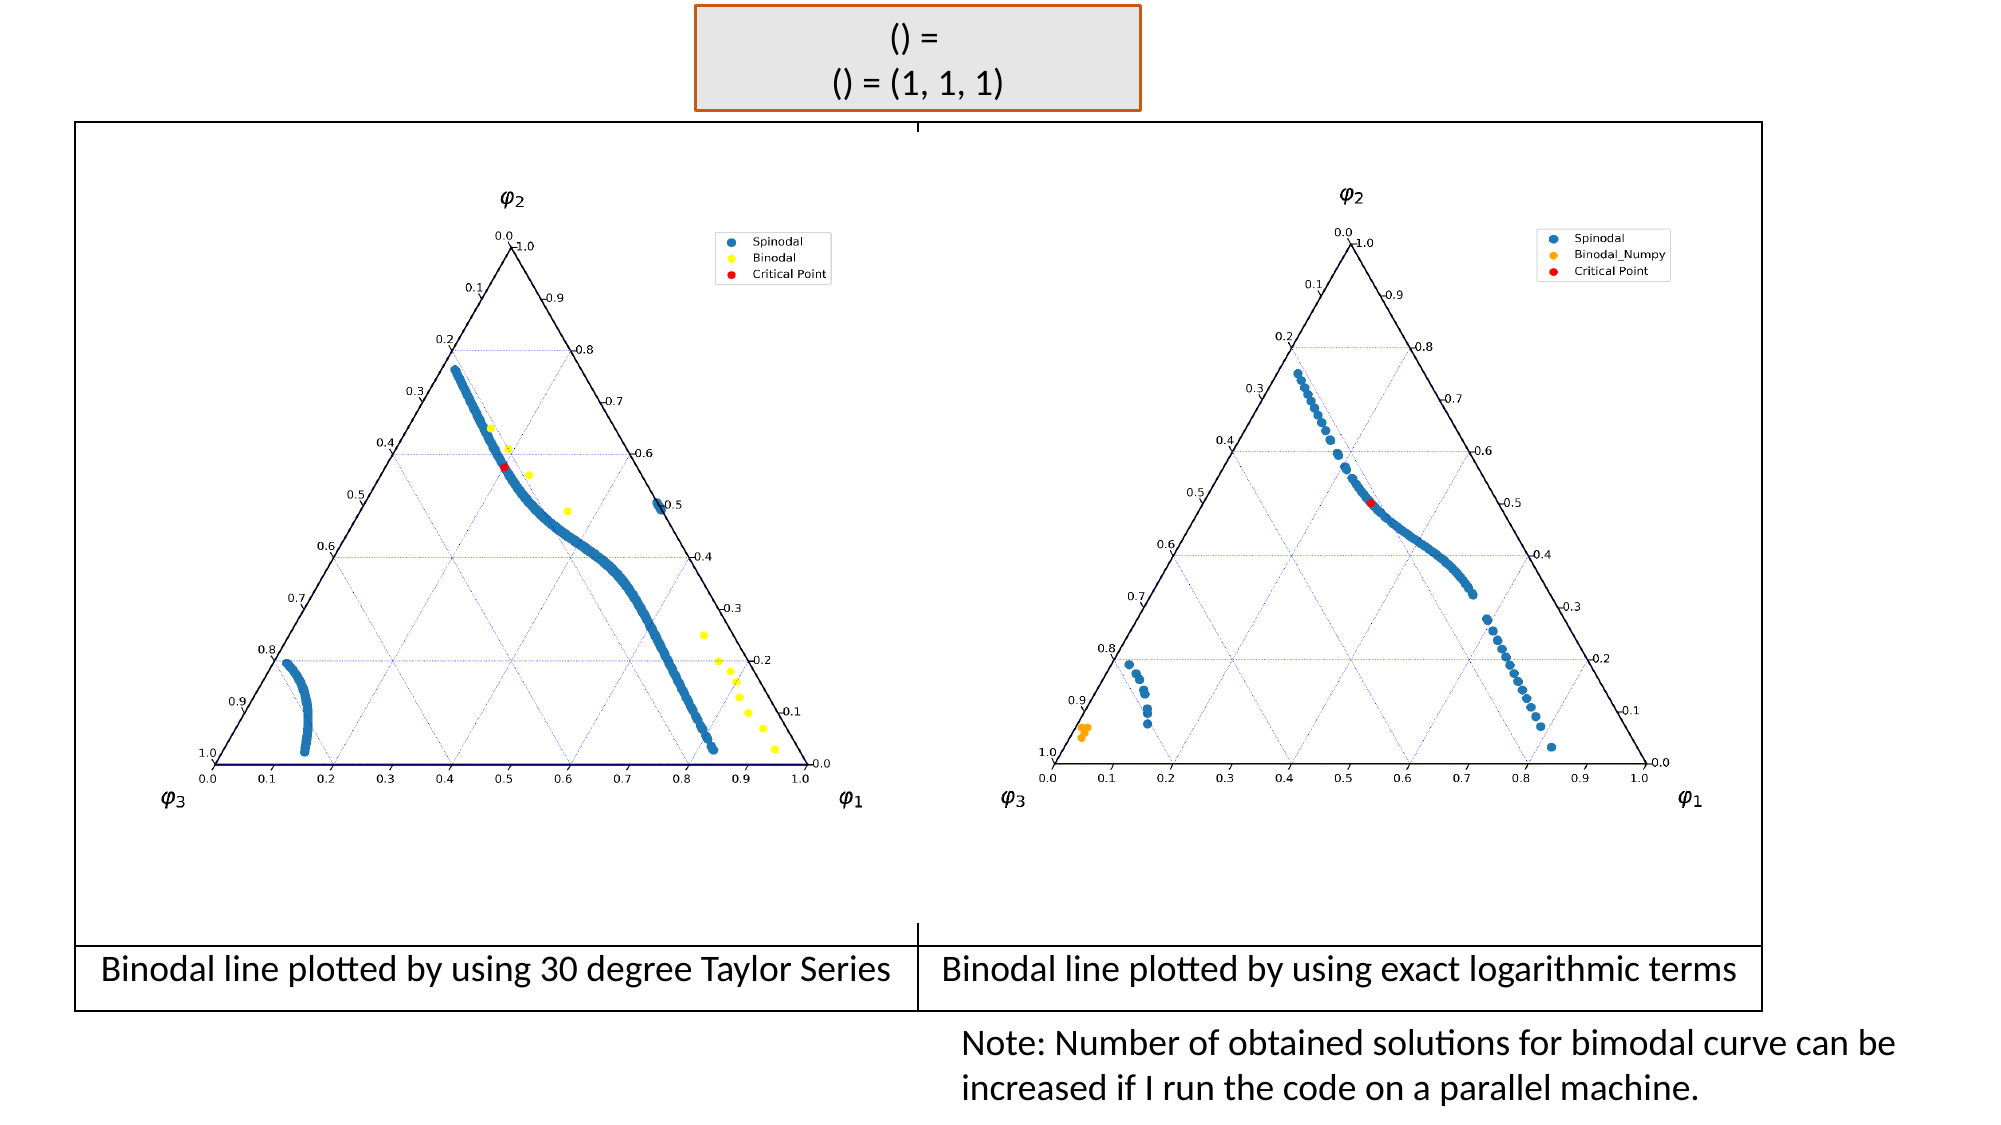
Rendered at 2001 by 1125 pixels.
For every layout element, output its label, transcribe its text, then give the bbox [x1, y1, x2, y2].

table_header [919, 123, 1761, 945]
table_cell Binodal line plotted by using 30 degree Taylor Series [76, 947, 917, 1010]
table_cell Binodal line plotted by using exact logarithmic terms [919, 947, 1761, 1010]
text_box Note: Number of obtained solutions for bimodal curve can be increased if I run the code on a parallel machine. [946, 1010, 1921, 1116]
picture [79, 128, 1760, 923]
table_header [76, 123, 917, 945]
